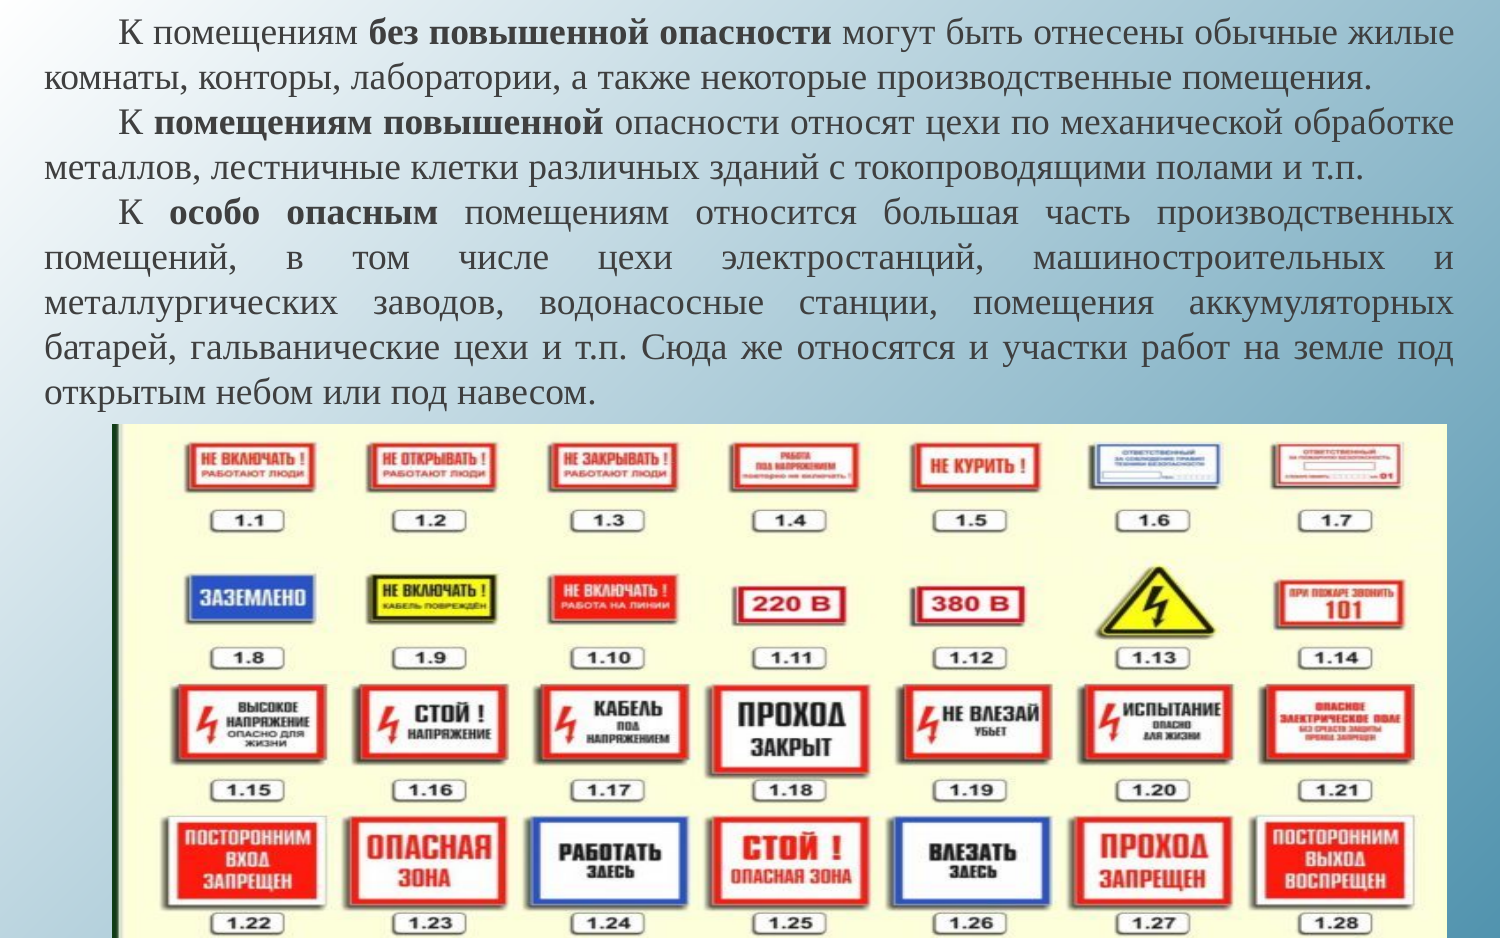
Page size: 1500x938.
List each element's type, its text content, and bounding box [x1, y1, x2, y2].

text_box К помещениям без повышенной опасности могут быть отнесены обычные жилые комнаты, конторы, лаборатории, а также некоторые производственные помещения. К помещениям повышенной опасности относят цехи по механической обработке металлов, лестничные клетки различных зданий с токопроводящими полами и т.п. К особо опасным помещениям относится большая часть производственных помещений, в том числе цехи электростанций, машиностроительных и металлургических заводов, водонасосные станции, помещения аккумуляторных батарей, гальванические цехи и т.п. Сюда же относятся и участки работ на земле под открытым небом или под навесом. [29, 0, 1471, 420]
picture [111, 423, 1448, 938]
